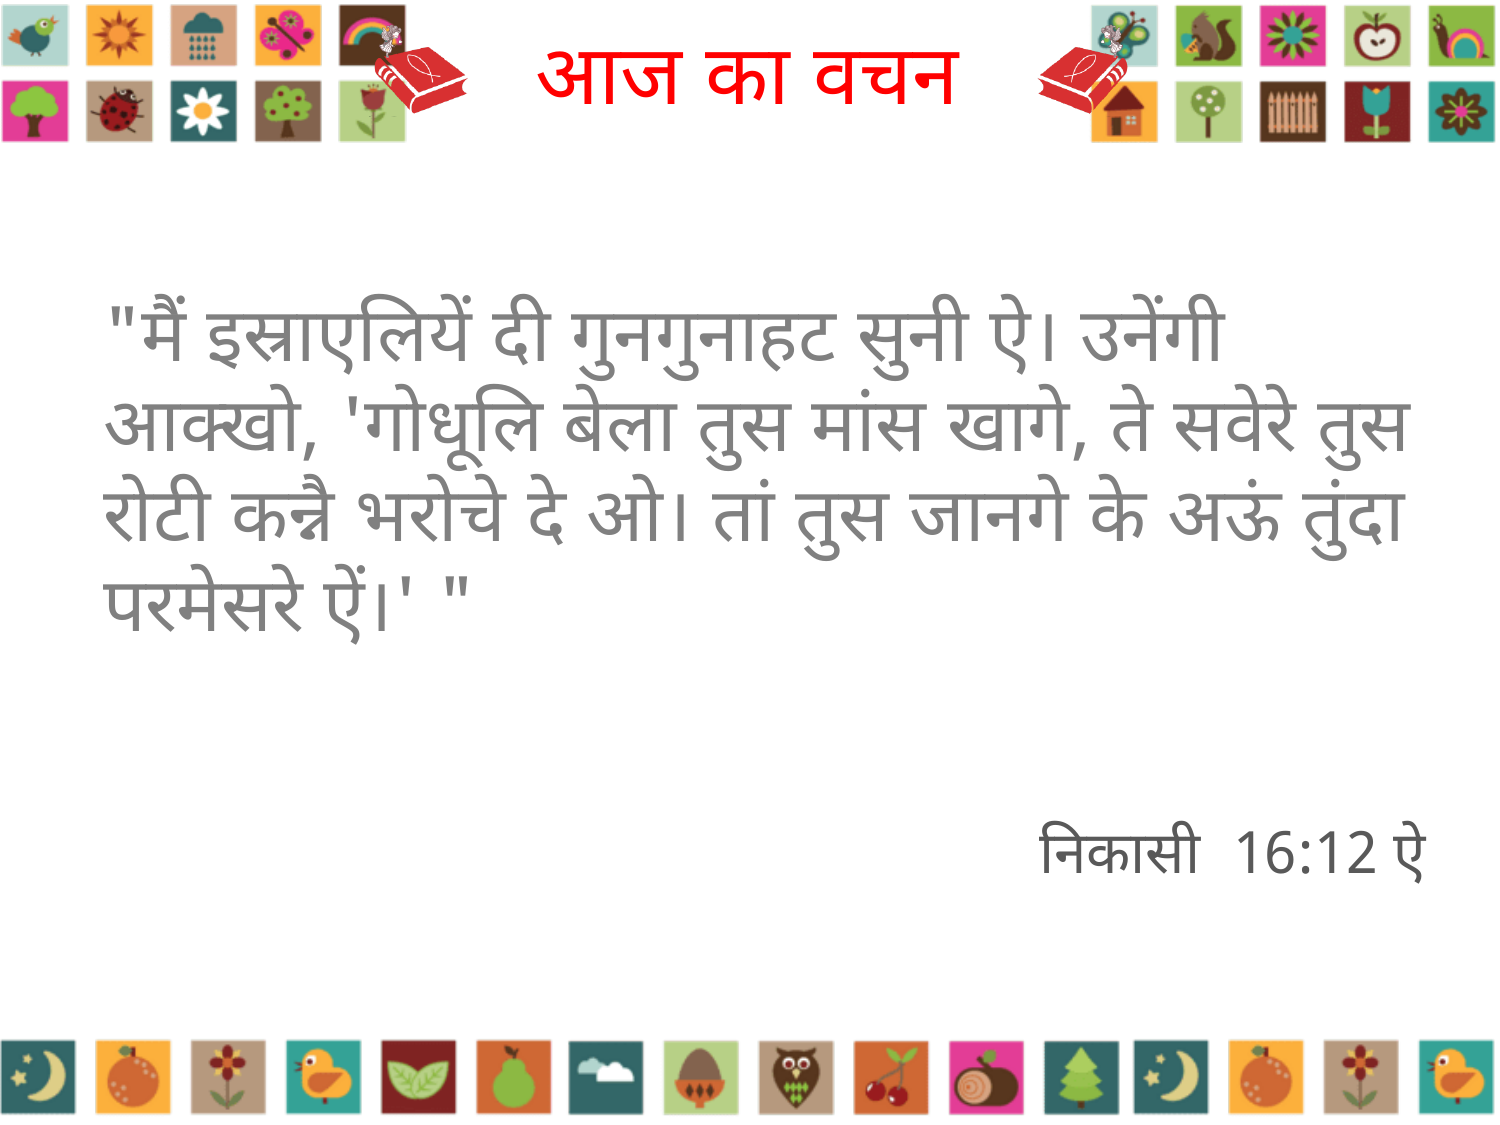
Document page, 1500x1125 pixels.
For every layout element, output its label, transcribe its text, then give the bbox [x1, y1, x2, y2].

text_box आज का वचन [425, 13, 1078, 129]
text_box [0, 1028, 1500, 1118]
picture [0, 3, 500, 150]
text_box "मैं इस्राएलियें दी गुनगुनाहट सुनी ऐ। उनेंगी आक्खो, 'गोधूलि बेला तुस मांस खागे, ते सवेरे तुस रोटी कन्नै भरोचे दे ओ। तां तुस जानगे के अऊं तुंदा परमेसरे ऐं।' " [88, 278, 1436, 654]
picture [1005, 3, 1500, 150]
text_box निकासी 16:12 ऐ [808, 807, 1441, 893]
